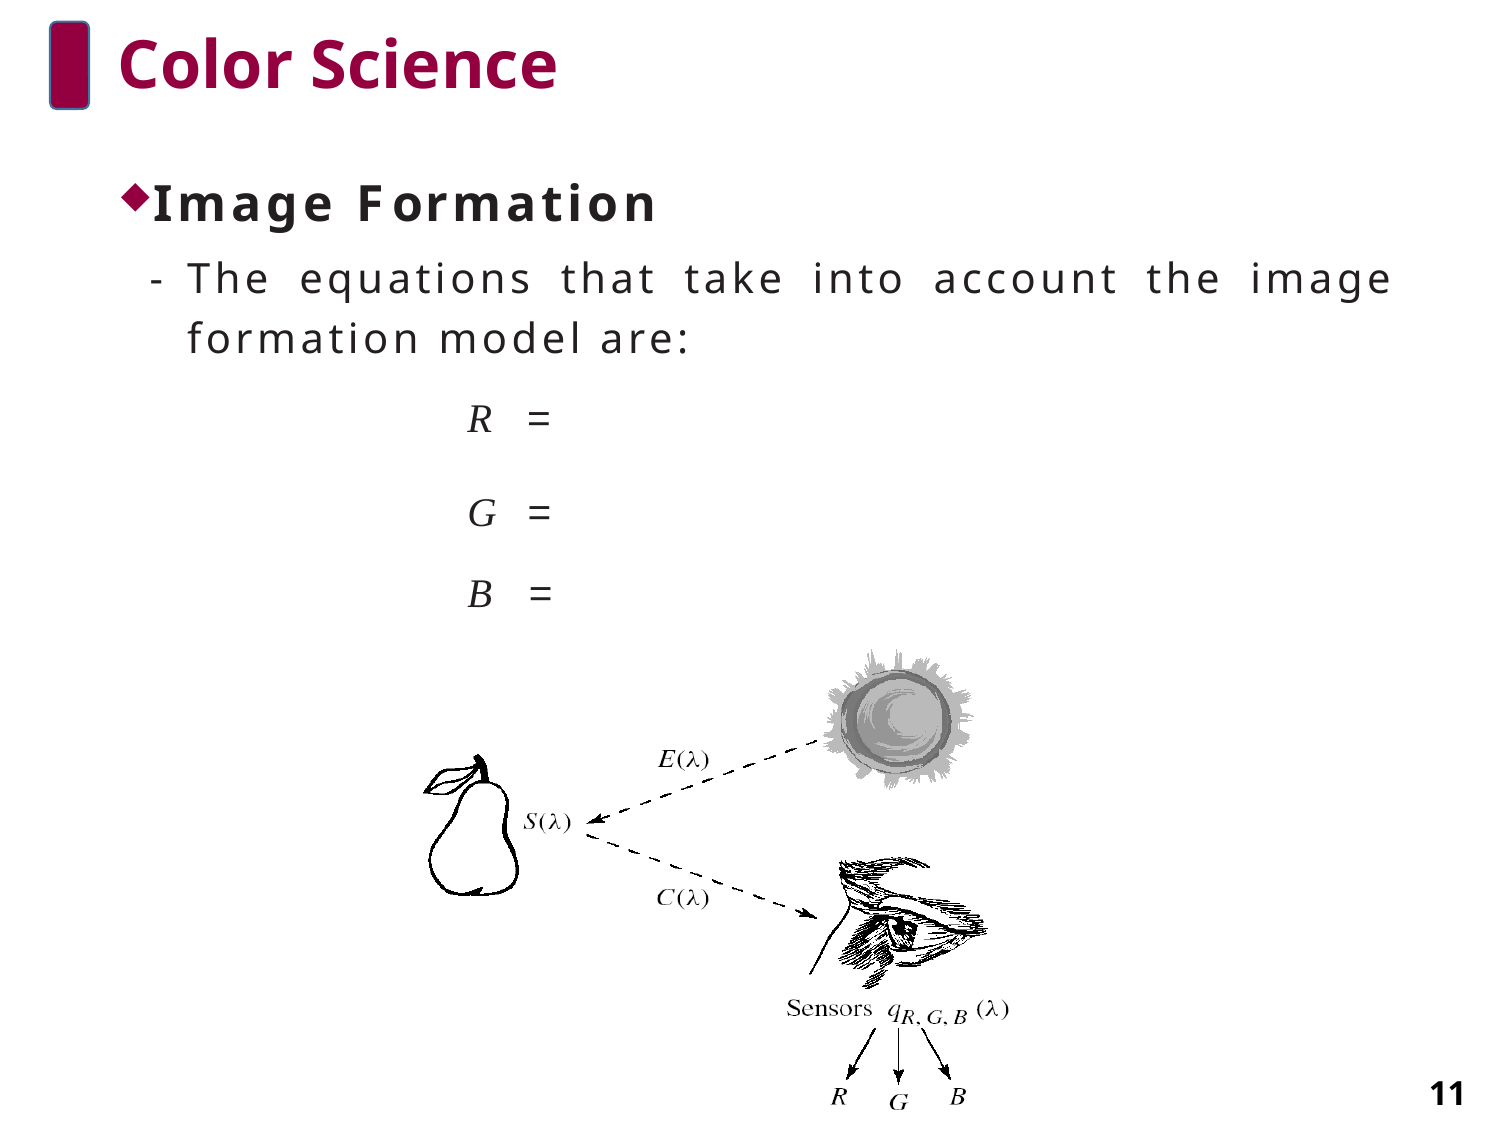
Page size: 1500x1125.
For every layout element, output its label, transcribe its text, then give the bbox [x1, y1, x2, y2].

list Image Formation The equations that take into account the image formation model are: [103, 164, 1412, 1079]
slide_number 11 [1384, 1065, 1500, 1125]
title Color Science [103, 23, 1397, 111]
text_box [388, 638, 1040, 1125]
